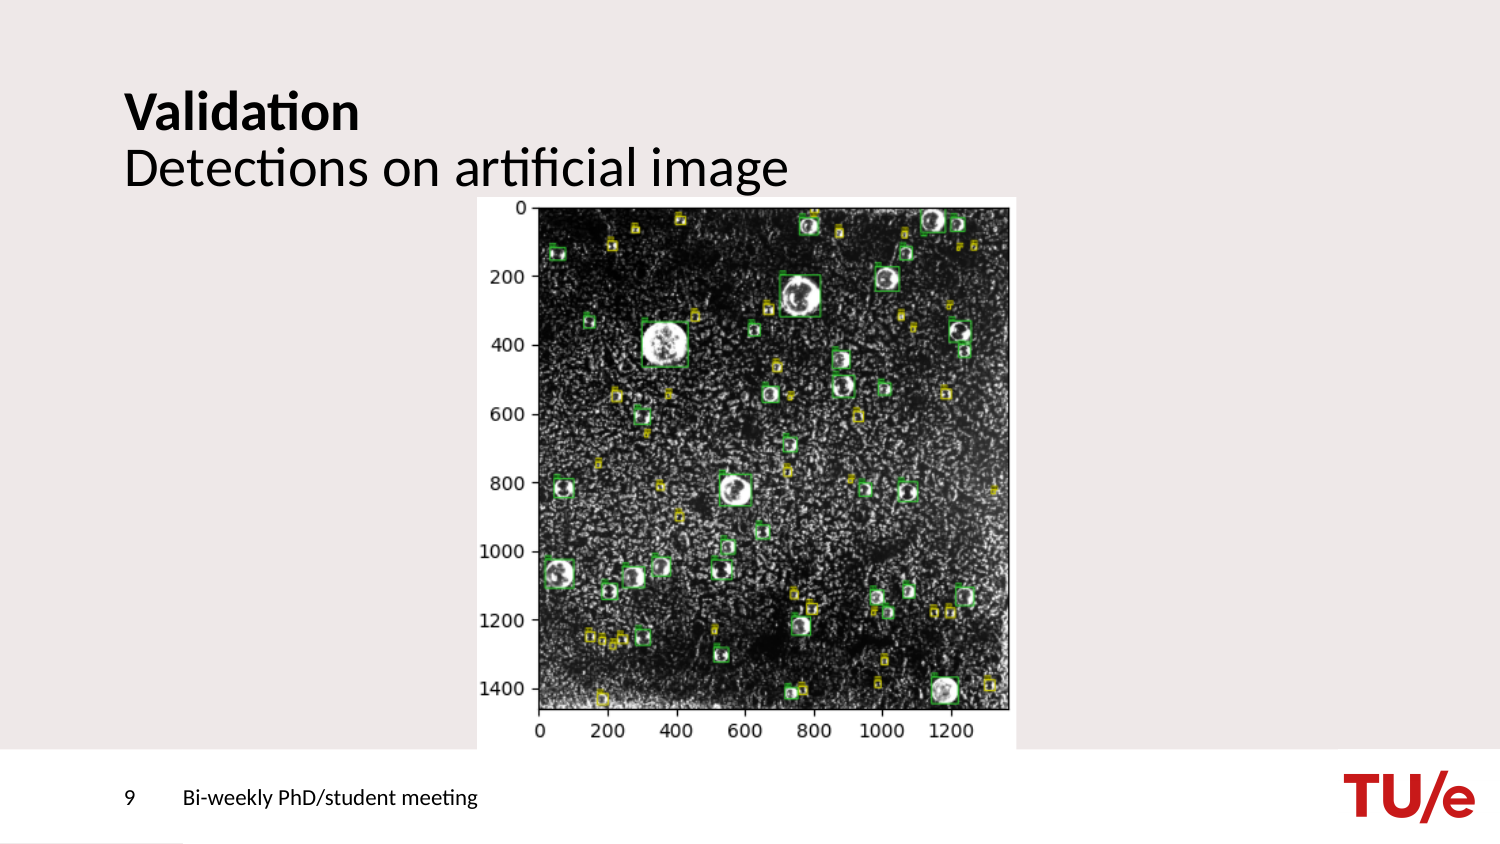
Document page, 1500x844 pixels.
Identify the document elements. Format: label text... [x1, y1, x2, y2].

footer Bi-weekly PhD/student meeting [183, 749, 1339, 844]
slide_number 9 [0, 749, 183, 844]
picture [1339, 749, 1500, 844]
title Validation Detections on artificial image [124, 85, 1364, 174]
picture [477, 197, 1017, 750]
